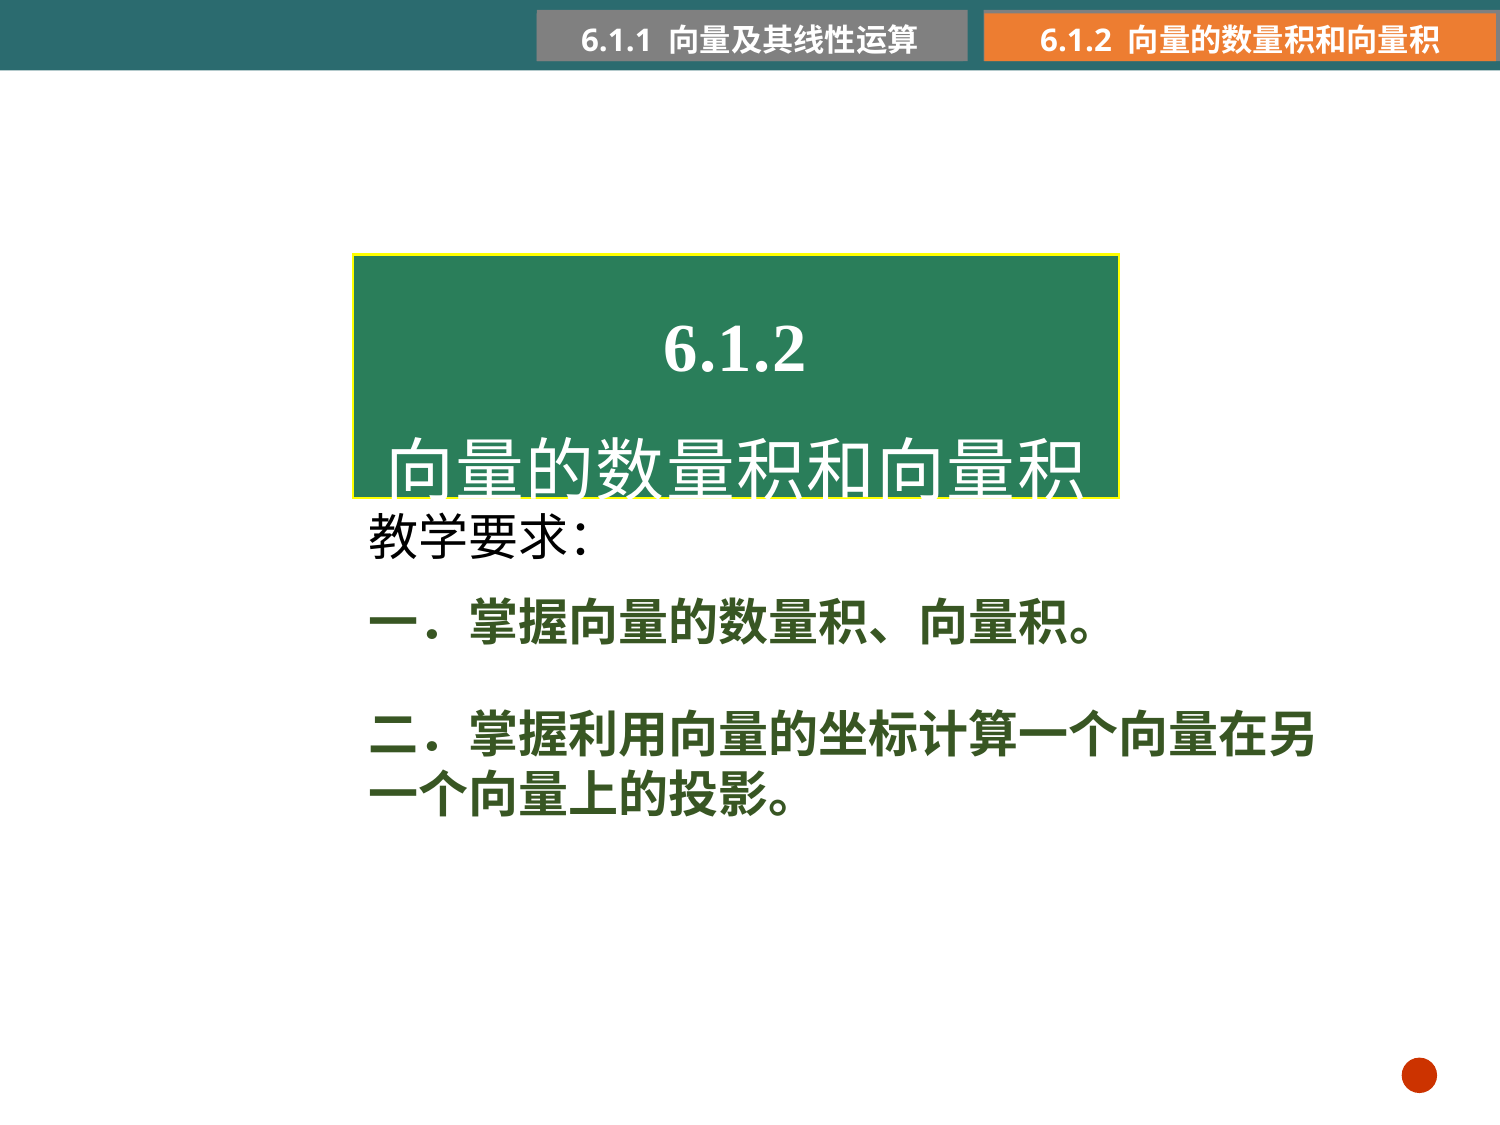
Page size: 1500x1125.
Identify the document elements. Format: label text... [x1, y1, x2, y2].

text_box 6.1.2 向量的数量积和向量积 [352, 253, 1120, 499]
text_box 一．掌握向量的数量积、向量积。 [353, 583, 1388, 658]
text_box [0, 0, 1500, 71]
slide_number [1340, 1037, 1481, 1113]
text_box 6.1.2 向量的数量积和向量积 [984, 13, 1496, 62]
text_box 教学要求： [353, 498, 954, 573]
text_box 二．掌握利用向量的坐标计算一个向量在另一个向量上的投影。 [353, 695, 1341, 830]
text_box [983, 9, 1500, 62]
text_box [1401, 1057, 1438, 1094]
text_box [536, 9, 969, 62]
text_box 6.1.1 向量及其线性运算 [536, 13, 964, 62]
